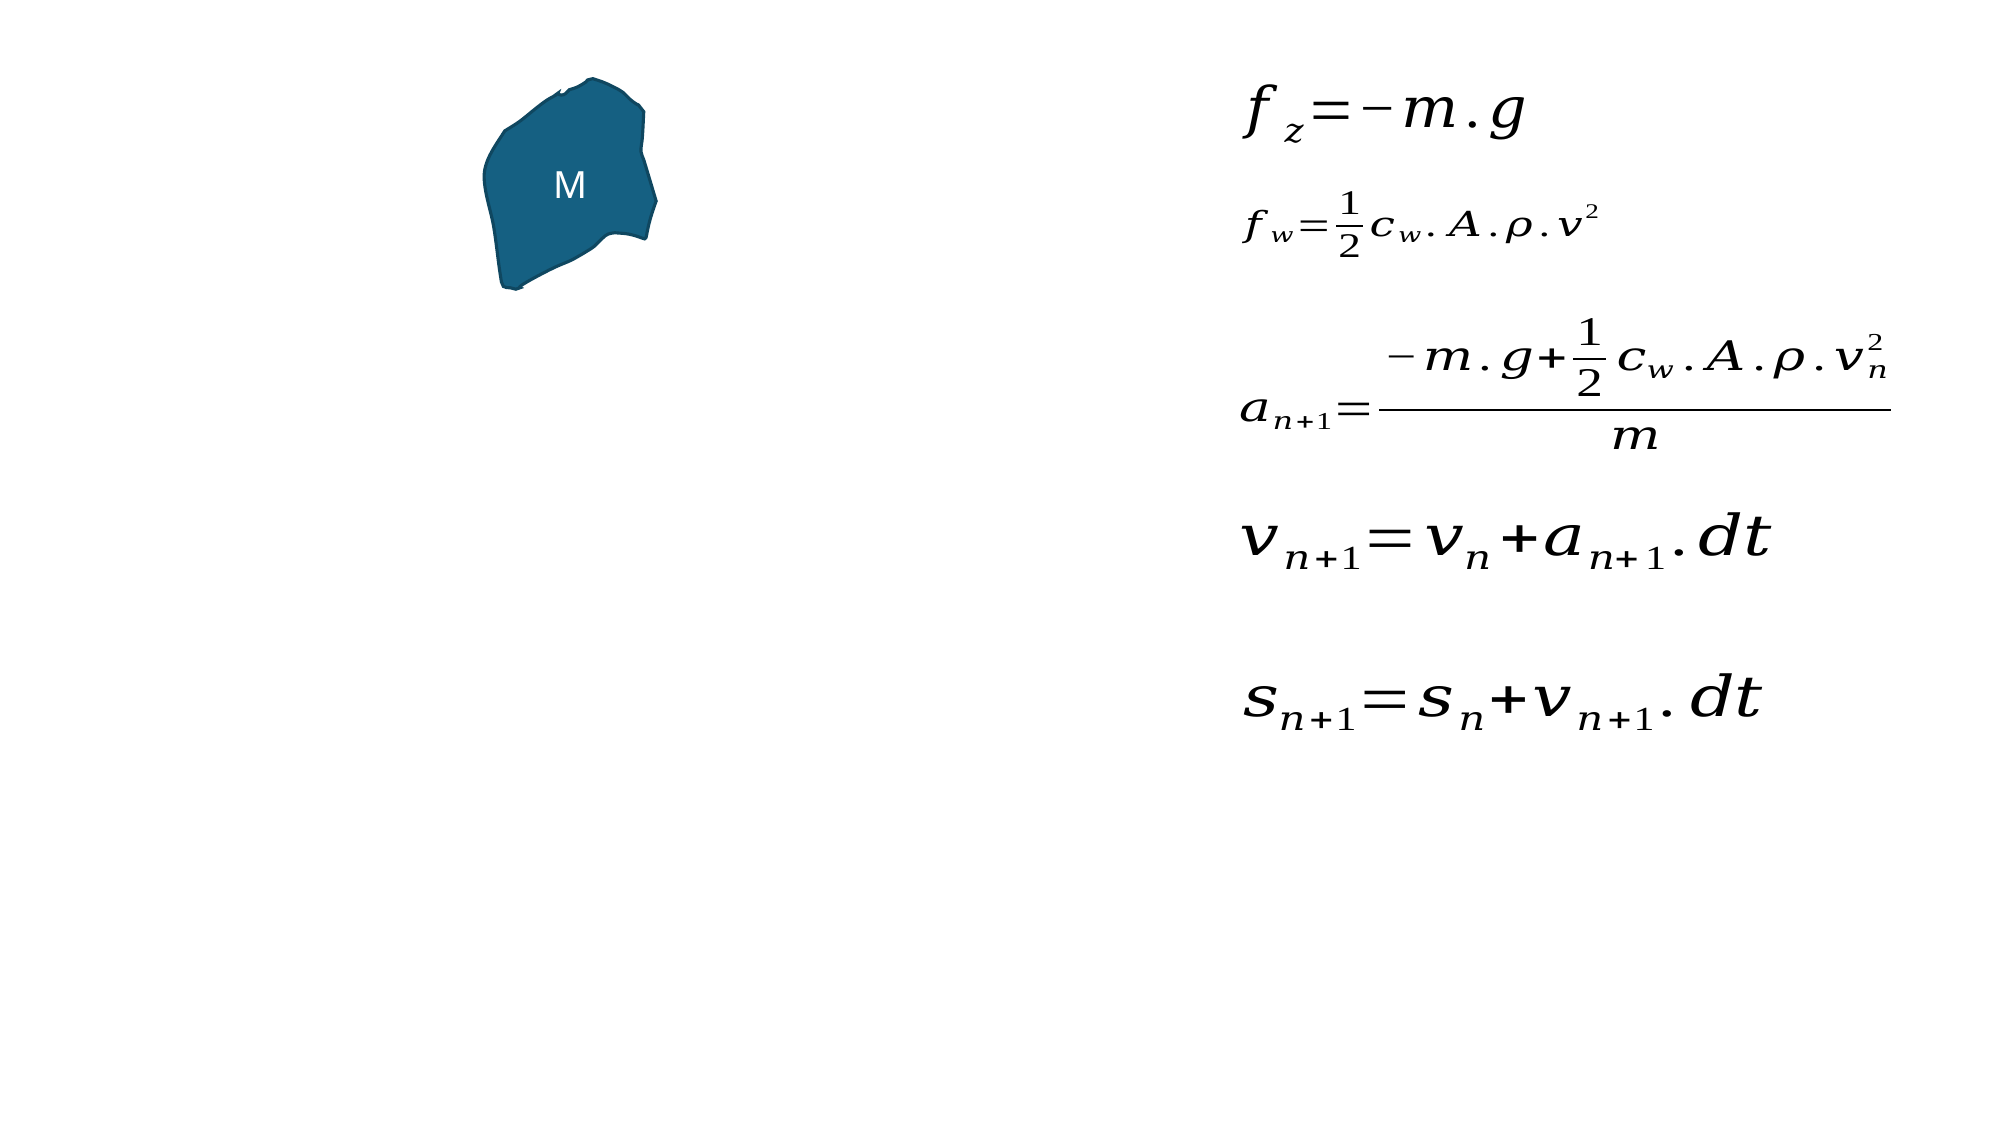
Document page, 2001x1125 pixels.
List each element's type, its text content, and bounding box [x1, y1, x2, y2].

text_box M [482, 77, 658, 291]
